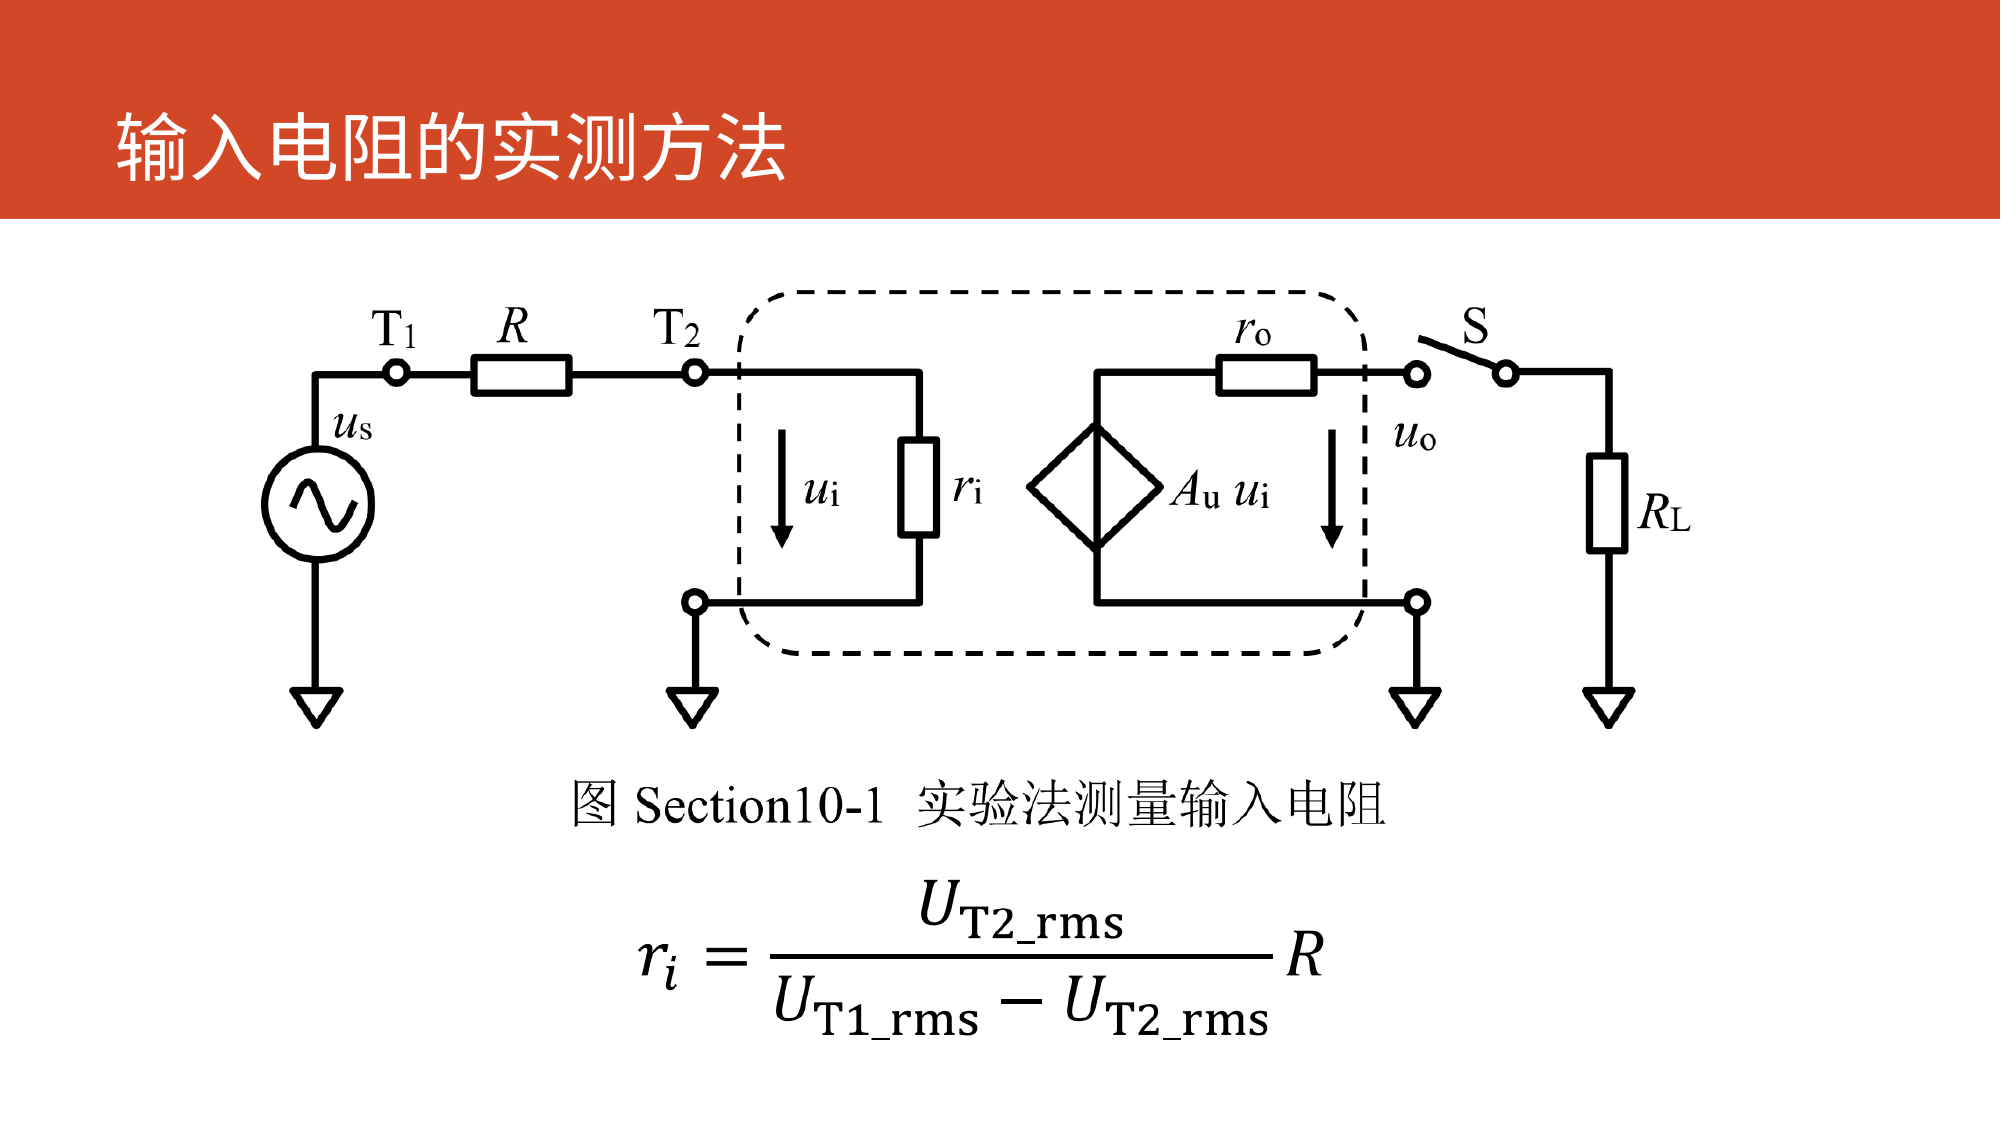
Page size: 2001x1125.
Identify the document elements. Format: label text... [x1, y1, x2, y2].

picture [609, 844, 1353, 1061]
title 输入电阻的实测方法 [99, 0, 1863, 199]
picture [246, 249, 1705, 838]
